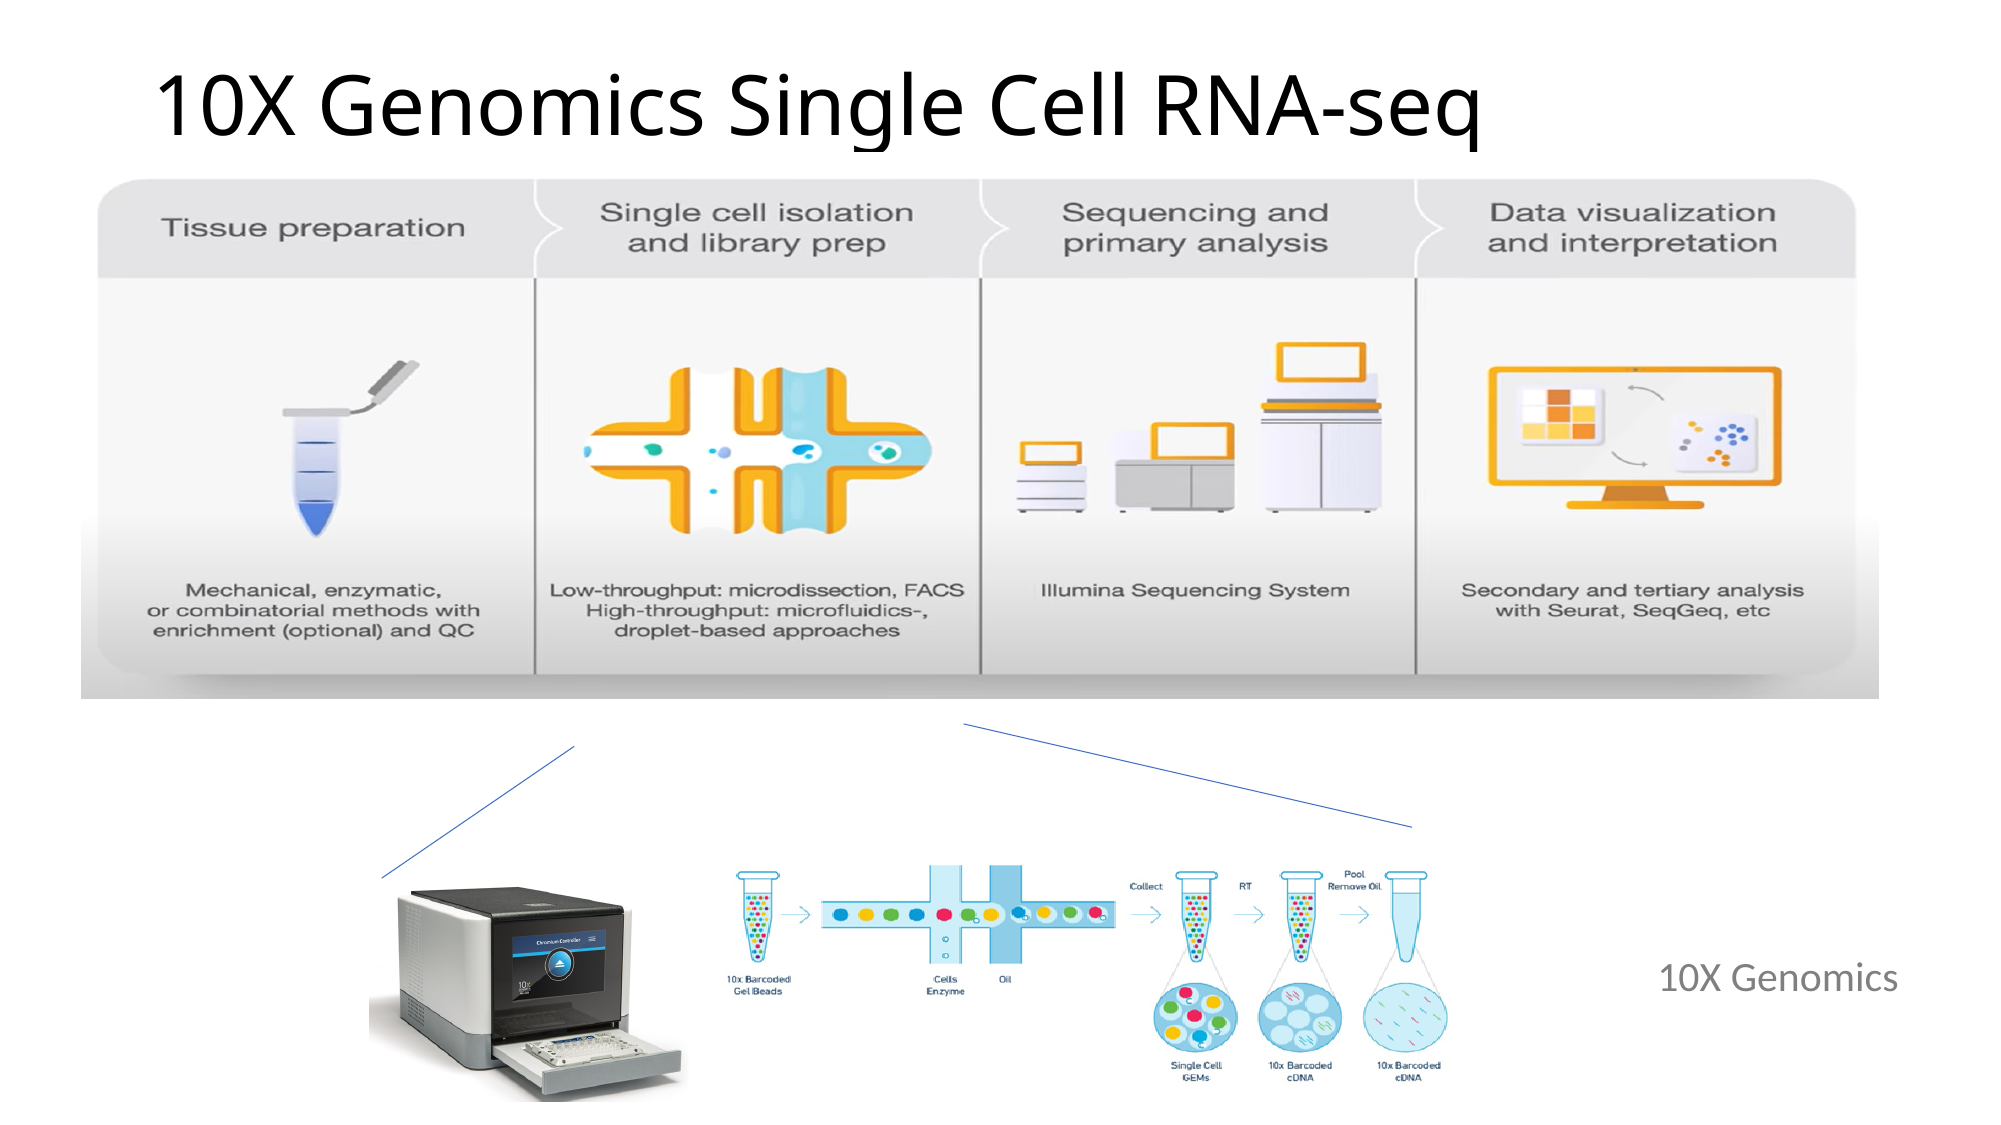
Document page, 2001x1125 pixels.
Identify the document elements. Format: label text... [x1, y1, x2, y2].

picture [368, 878, 689, 1102]
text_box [381, 746, 575, 879]
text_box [963, 723, 1413, 828]
text_box 10X Genomics [1642, 941, 1915, 1007]
picture [81, 152, 1879, 699]
title 10X Genomics Single Cell RNA-seq [137, 0, 1863, 152]
picture [716, 856, 1461, 1089]
